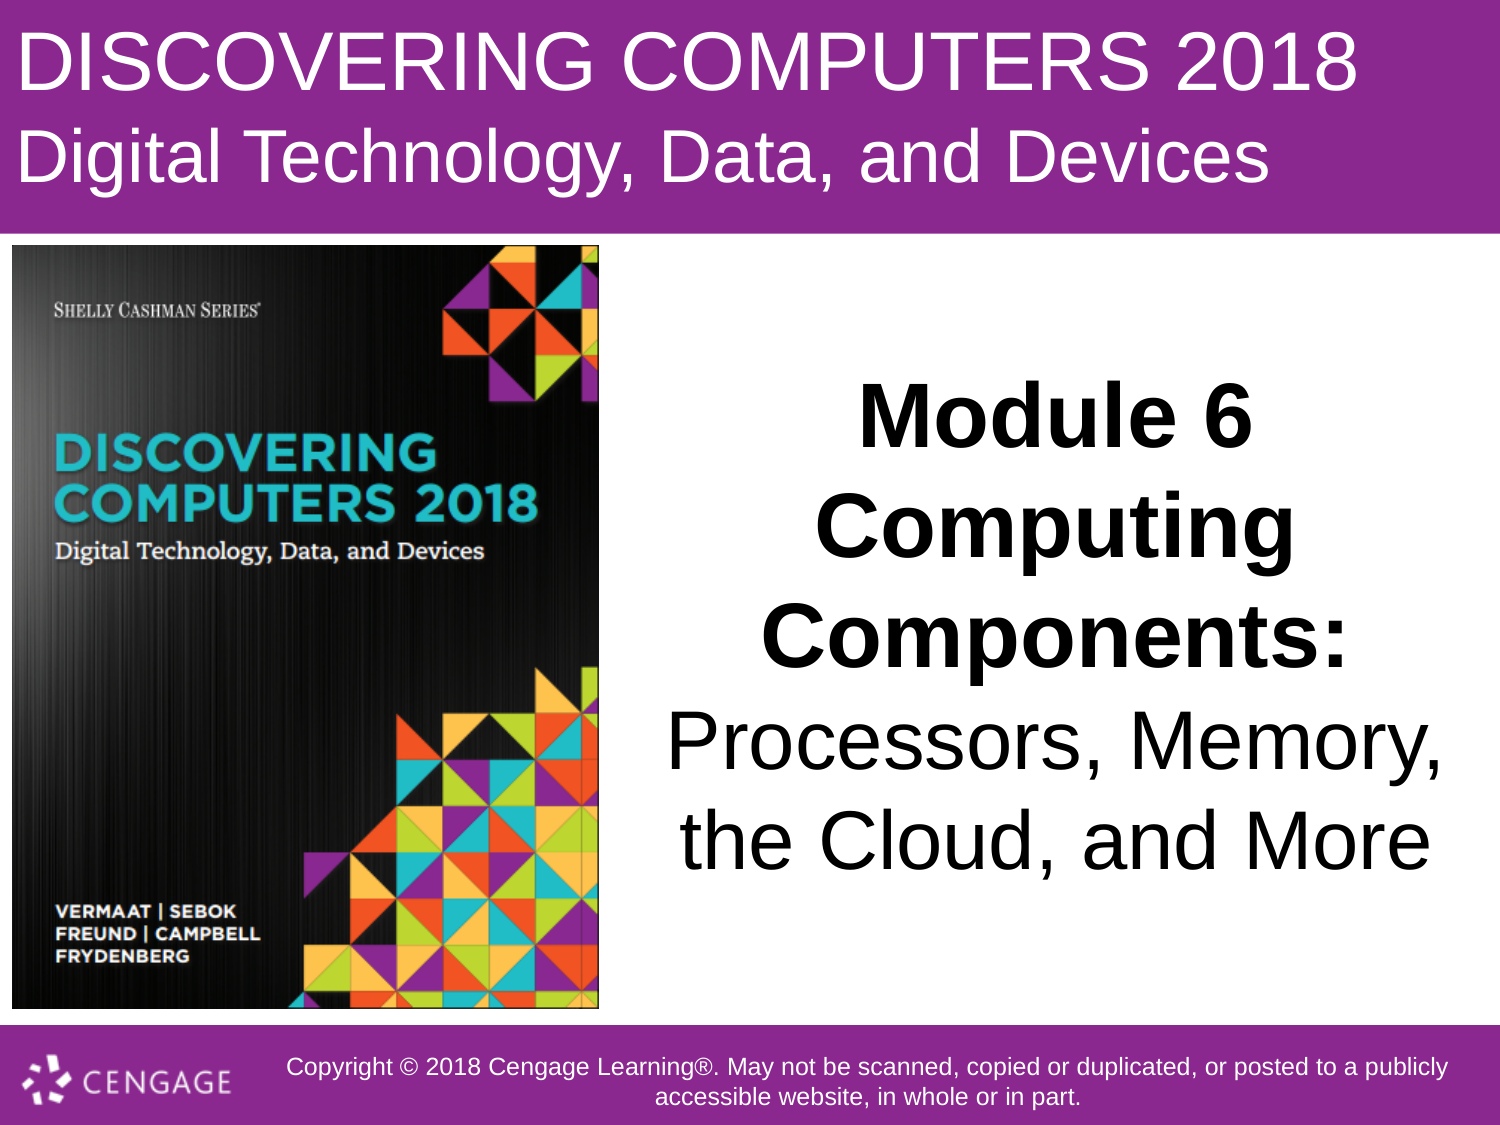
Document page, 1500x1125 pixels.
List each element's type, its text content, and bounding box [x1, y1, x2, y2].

picture [12, 245, 599, 1009]
list Module 6 Computing Components: Processors, Memory, the Cloud, and More [650, 291, 1463, 950]
picture [12, 1045, 237, 1113]
title DISCOVERING COMPUTERS 2018 Digital Technology, Data, and Devices [0, 0, 1500, 234]
list Copyright © 2018 Cengage Learning®. May not be scanned, copied or duplicated, or posted to a publicly accessible website, in whole or in part. [249, 1042, 1488, 1114]
